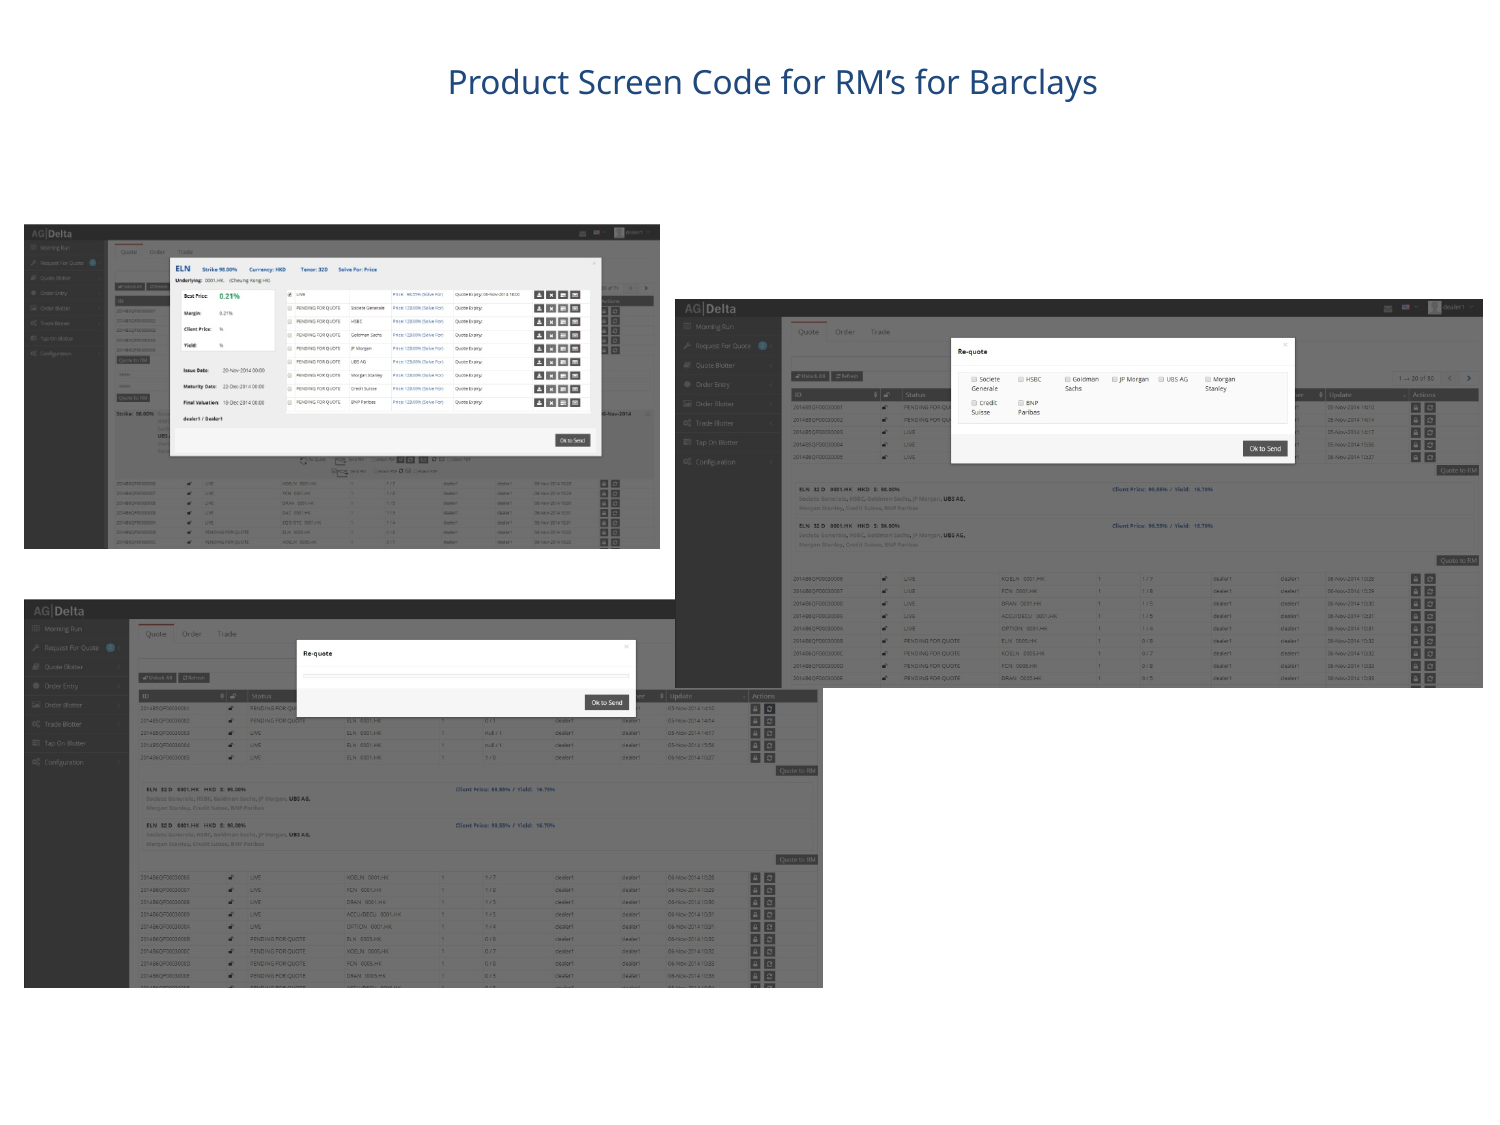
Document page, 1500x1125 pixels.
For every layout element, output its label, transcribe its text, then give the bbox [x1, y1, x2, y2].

text_box Product Screen Code for RM’s for Barclays [275, 37, 1150, 125]
picture [24, 224, 660, 549]
picture [24, 299, 1483, 988]
